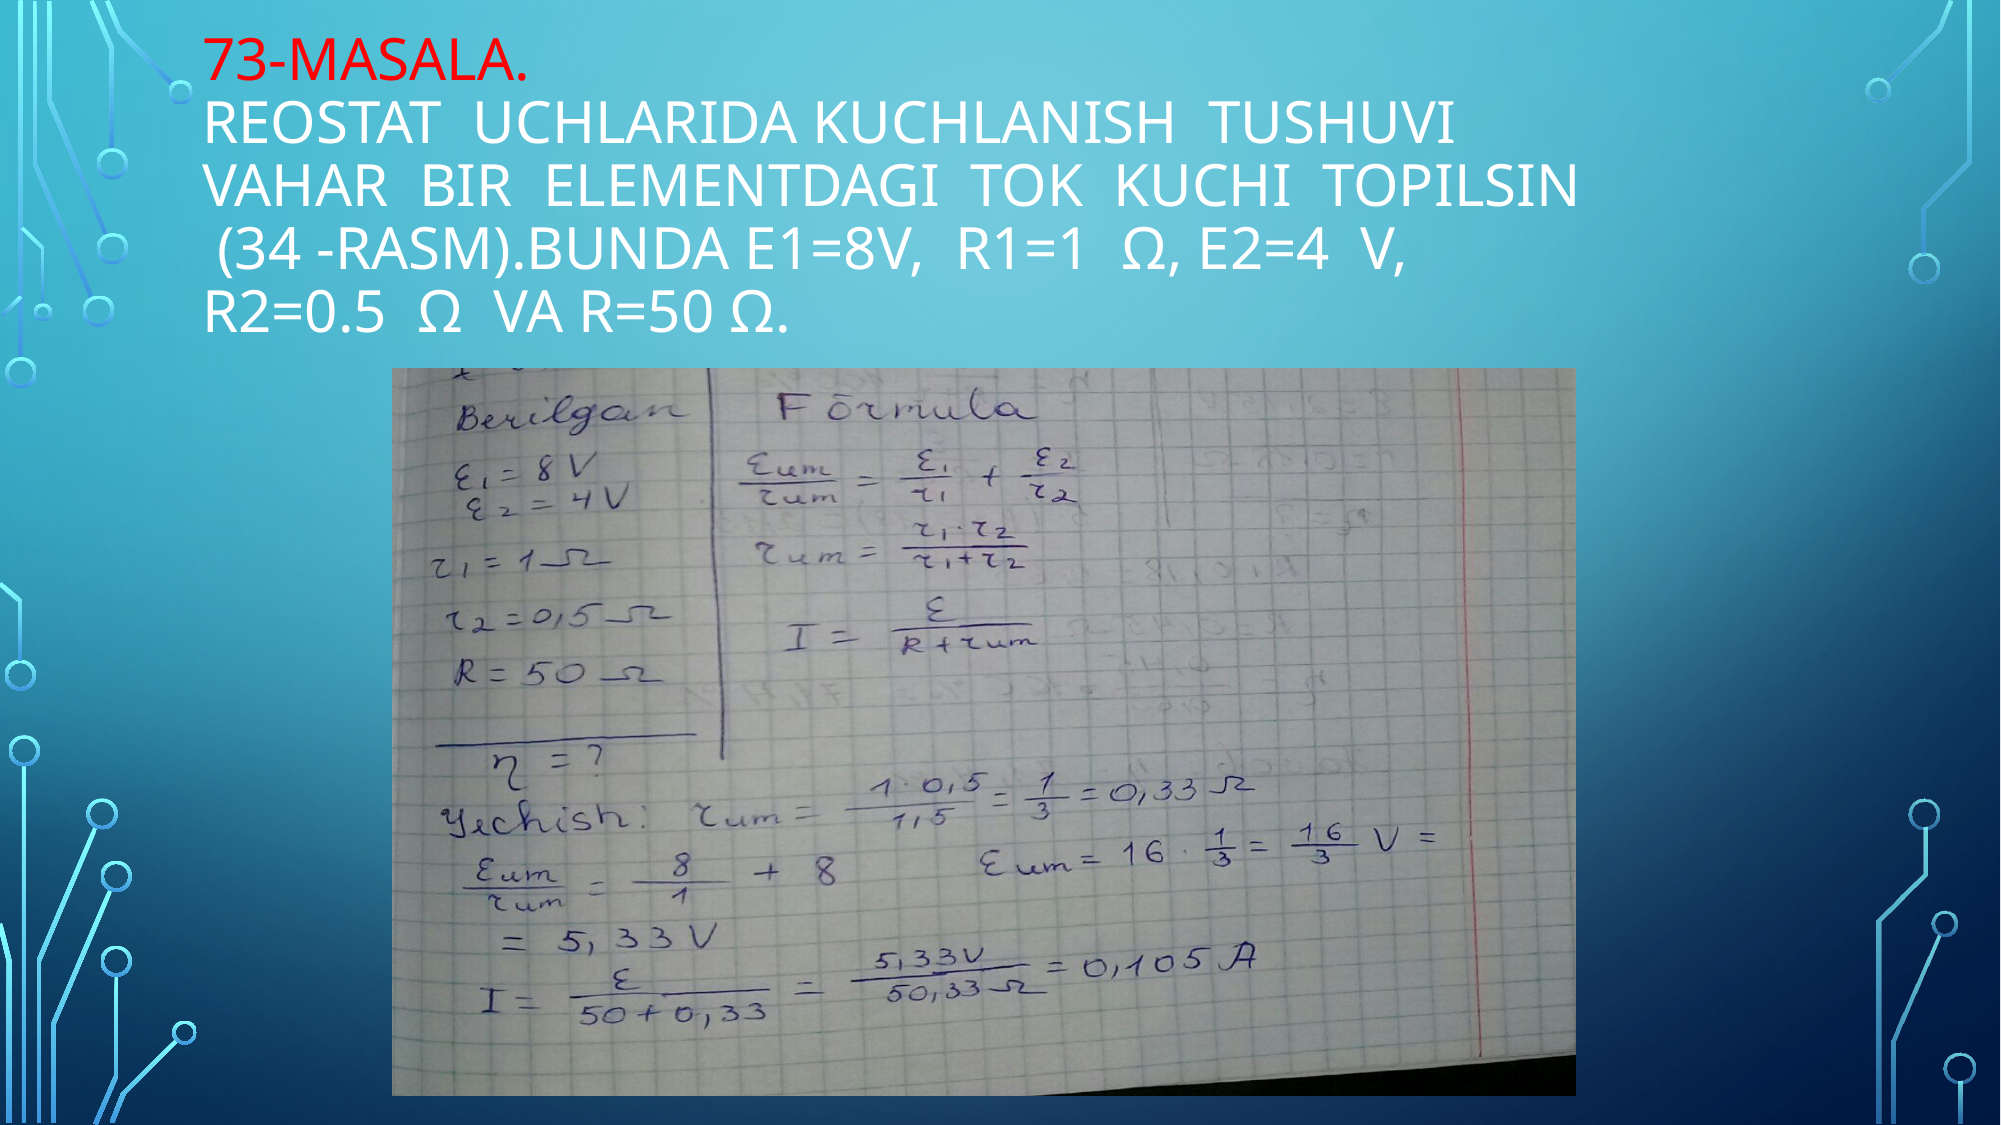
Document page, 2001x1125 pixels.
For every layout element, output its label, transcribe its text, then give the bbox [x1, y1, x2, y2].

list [392, 368, 1576, 1096]
title 73-Masala. Reostat uchlarida kuchlanish tushuvi vahar bir elementdagi tok kuchi topilsin (34 -rasm).Bunda е1=8V, r1=1 Ω, е2=4 V, r2=0.5 Ω va R=50 Ω. [187, 101, 1813, 344]
